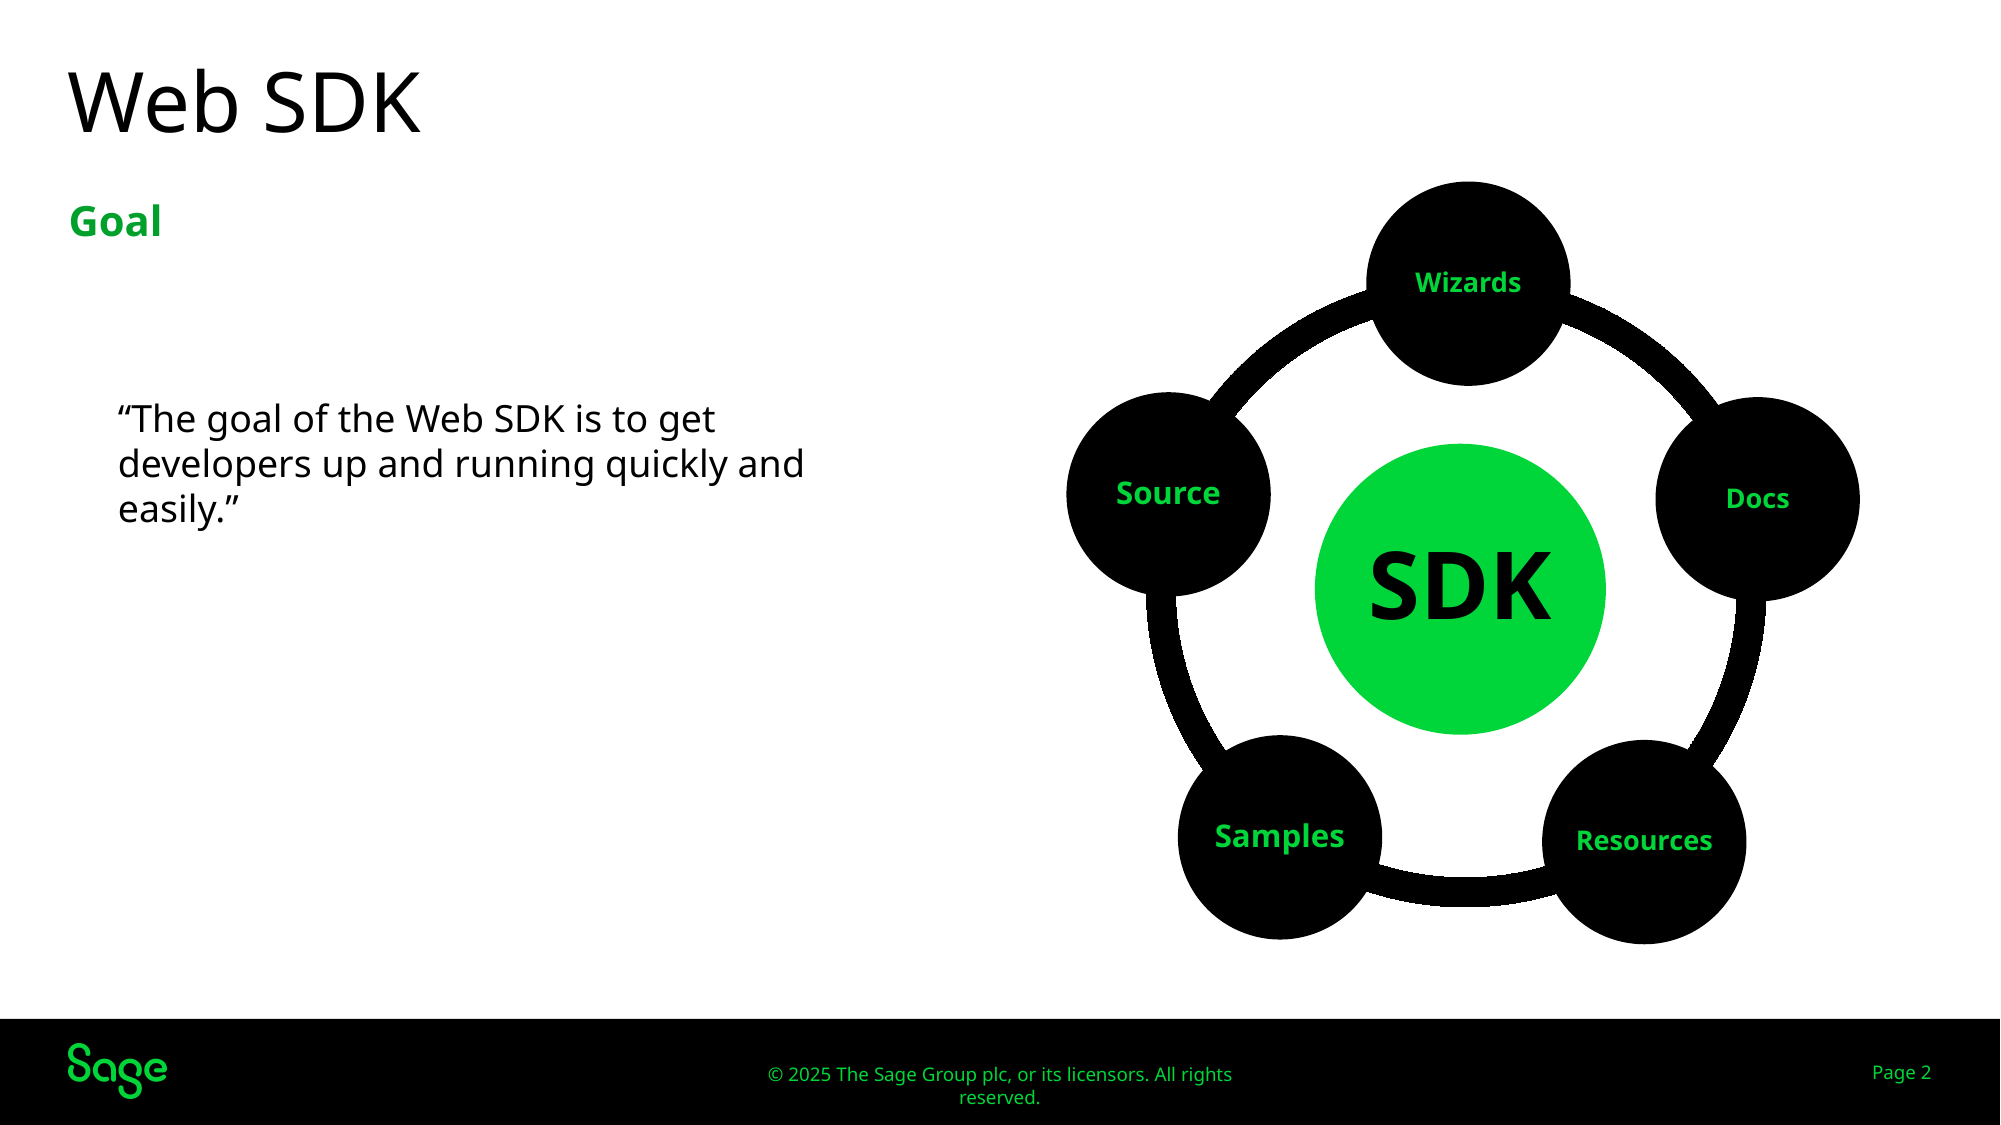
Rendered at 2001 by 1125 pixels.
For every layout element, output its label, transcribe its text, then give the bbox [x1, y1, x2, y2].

list Goal [68, 186, 938, 259]
slide_number Page 2 [1809, 1043, 1947, 1104]
title Web SDK [67, 49, 1930, 147]
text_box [938, 180, 1983, 944]
text_box “The goal of the Web SDK is to get developers up and running quickly and easily.” [103, 387, 900, 538]
picture [68, 1043, 167, 1099]
